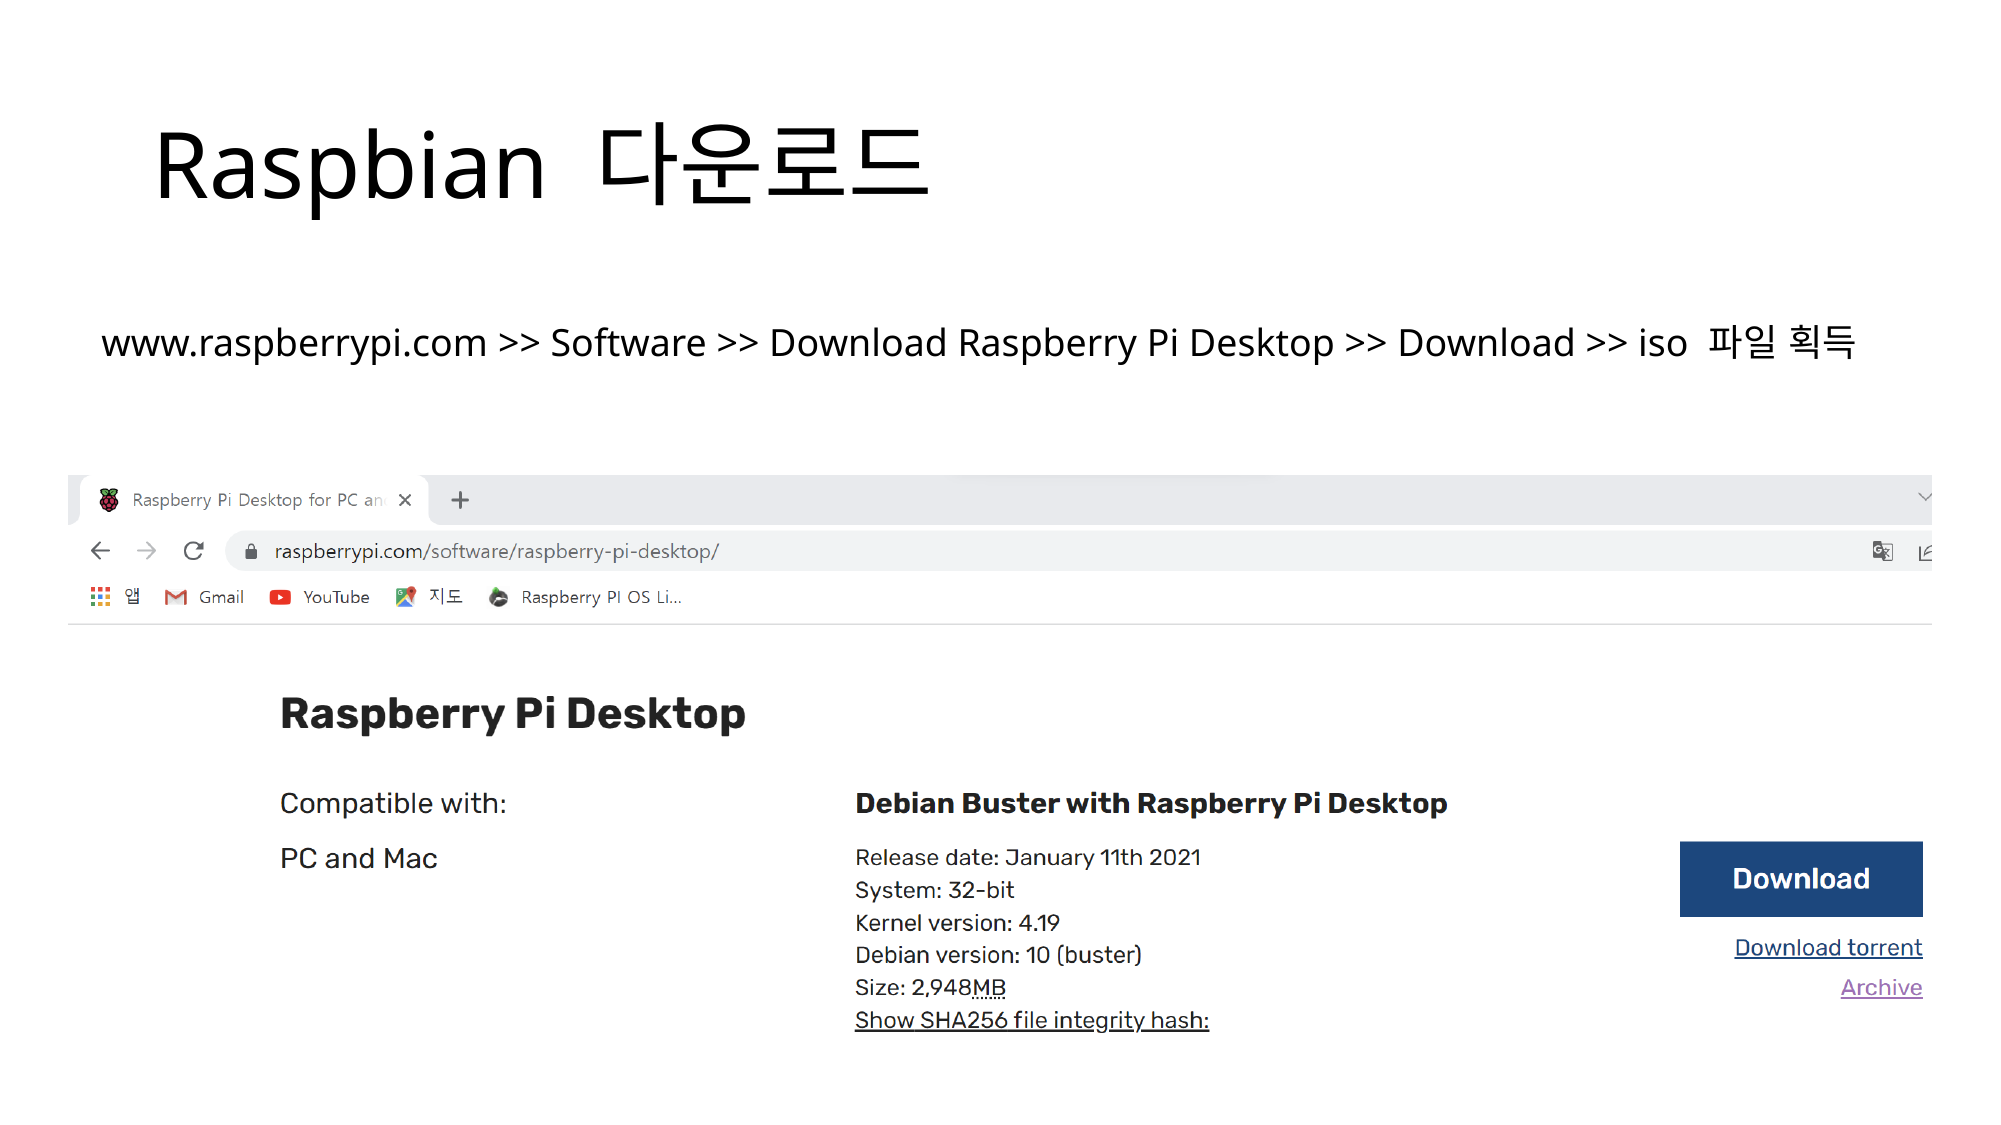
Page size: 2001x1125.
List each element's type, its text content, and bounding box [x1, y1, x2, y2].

picture [68, 475, 1932, 1056]
title Raspbian 다운로드 [137, 59, 1863, 278]
text_box www.raspberrypi.com >> Software >> Download Raspberry Pi Desktop >> Download >> iso 파일 획득 [86, 311, 1873, 372]
